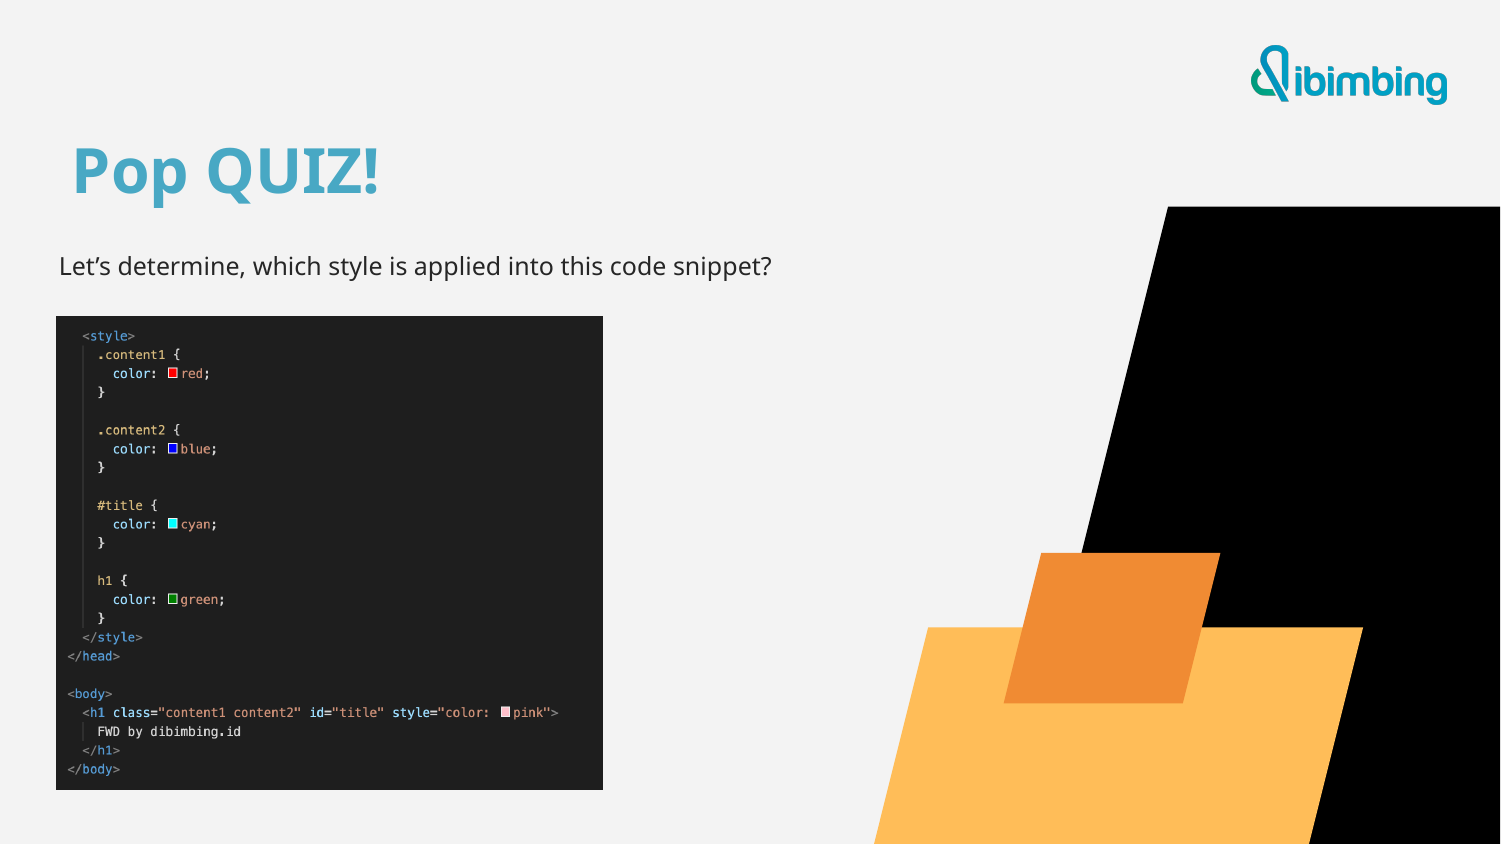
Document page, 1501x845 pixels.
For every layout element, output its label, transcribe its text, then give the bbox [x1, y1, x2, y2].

text_box [1081, 206, 1501, 844]
picture [56, 316, 603, 790]
text_box [1003, 552, 1221, 704]
text_box Let’s determine, which style is applied into this code snippet? [56, 243, 789, 281]
picture [1433, 78, 1441, 90]
text_box Pop QUIZ! [56, 127, 1011, 221]
picture [1251, 44, 1447, 105]
text_box [874, 627, 1364, 844]
